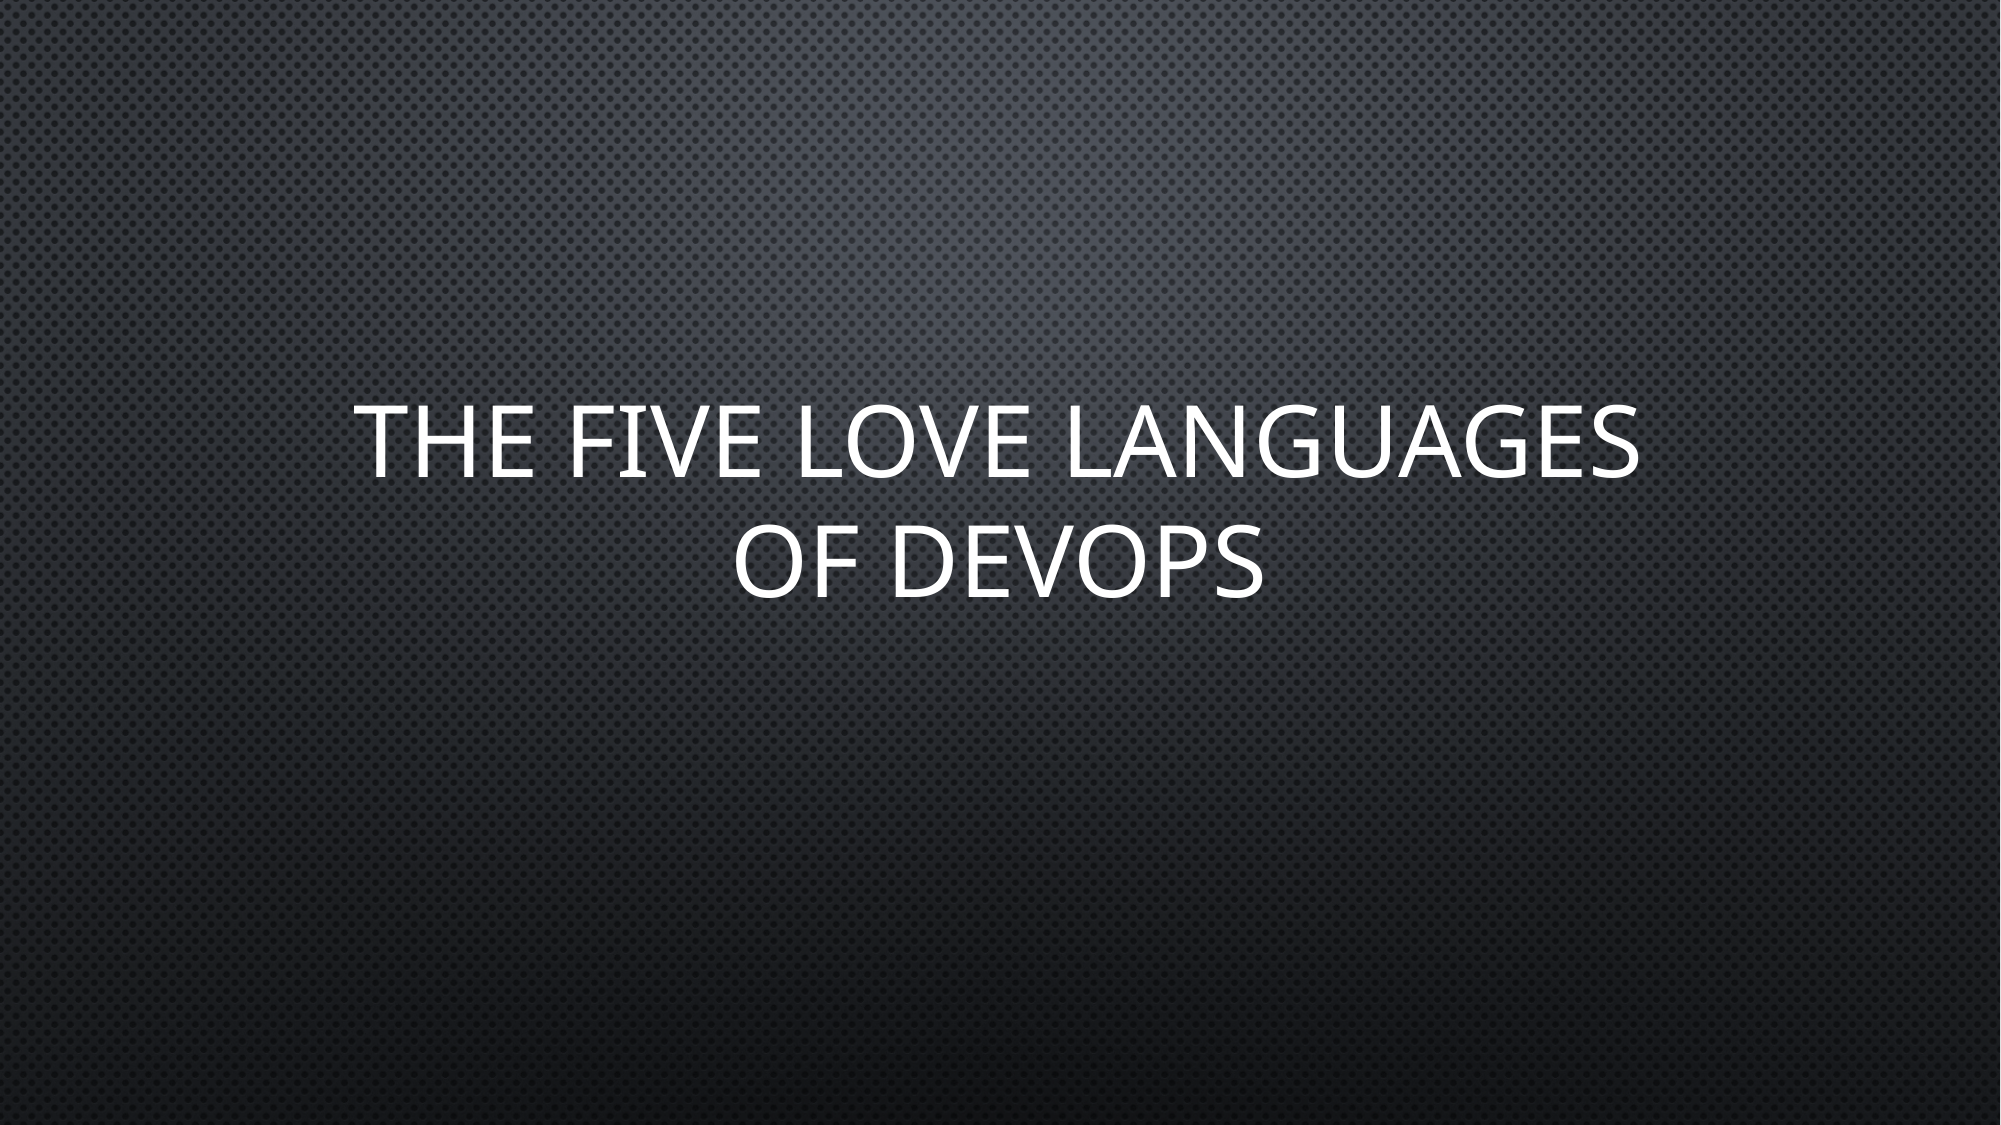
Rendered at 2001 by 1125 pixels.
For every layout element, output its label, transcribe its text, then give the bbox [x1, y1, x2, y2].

title The Five Love Languages of Devops [287, 99, 1711, 625]
